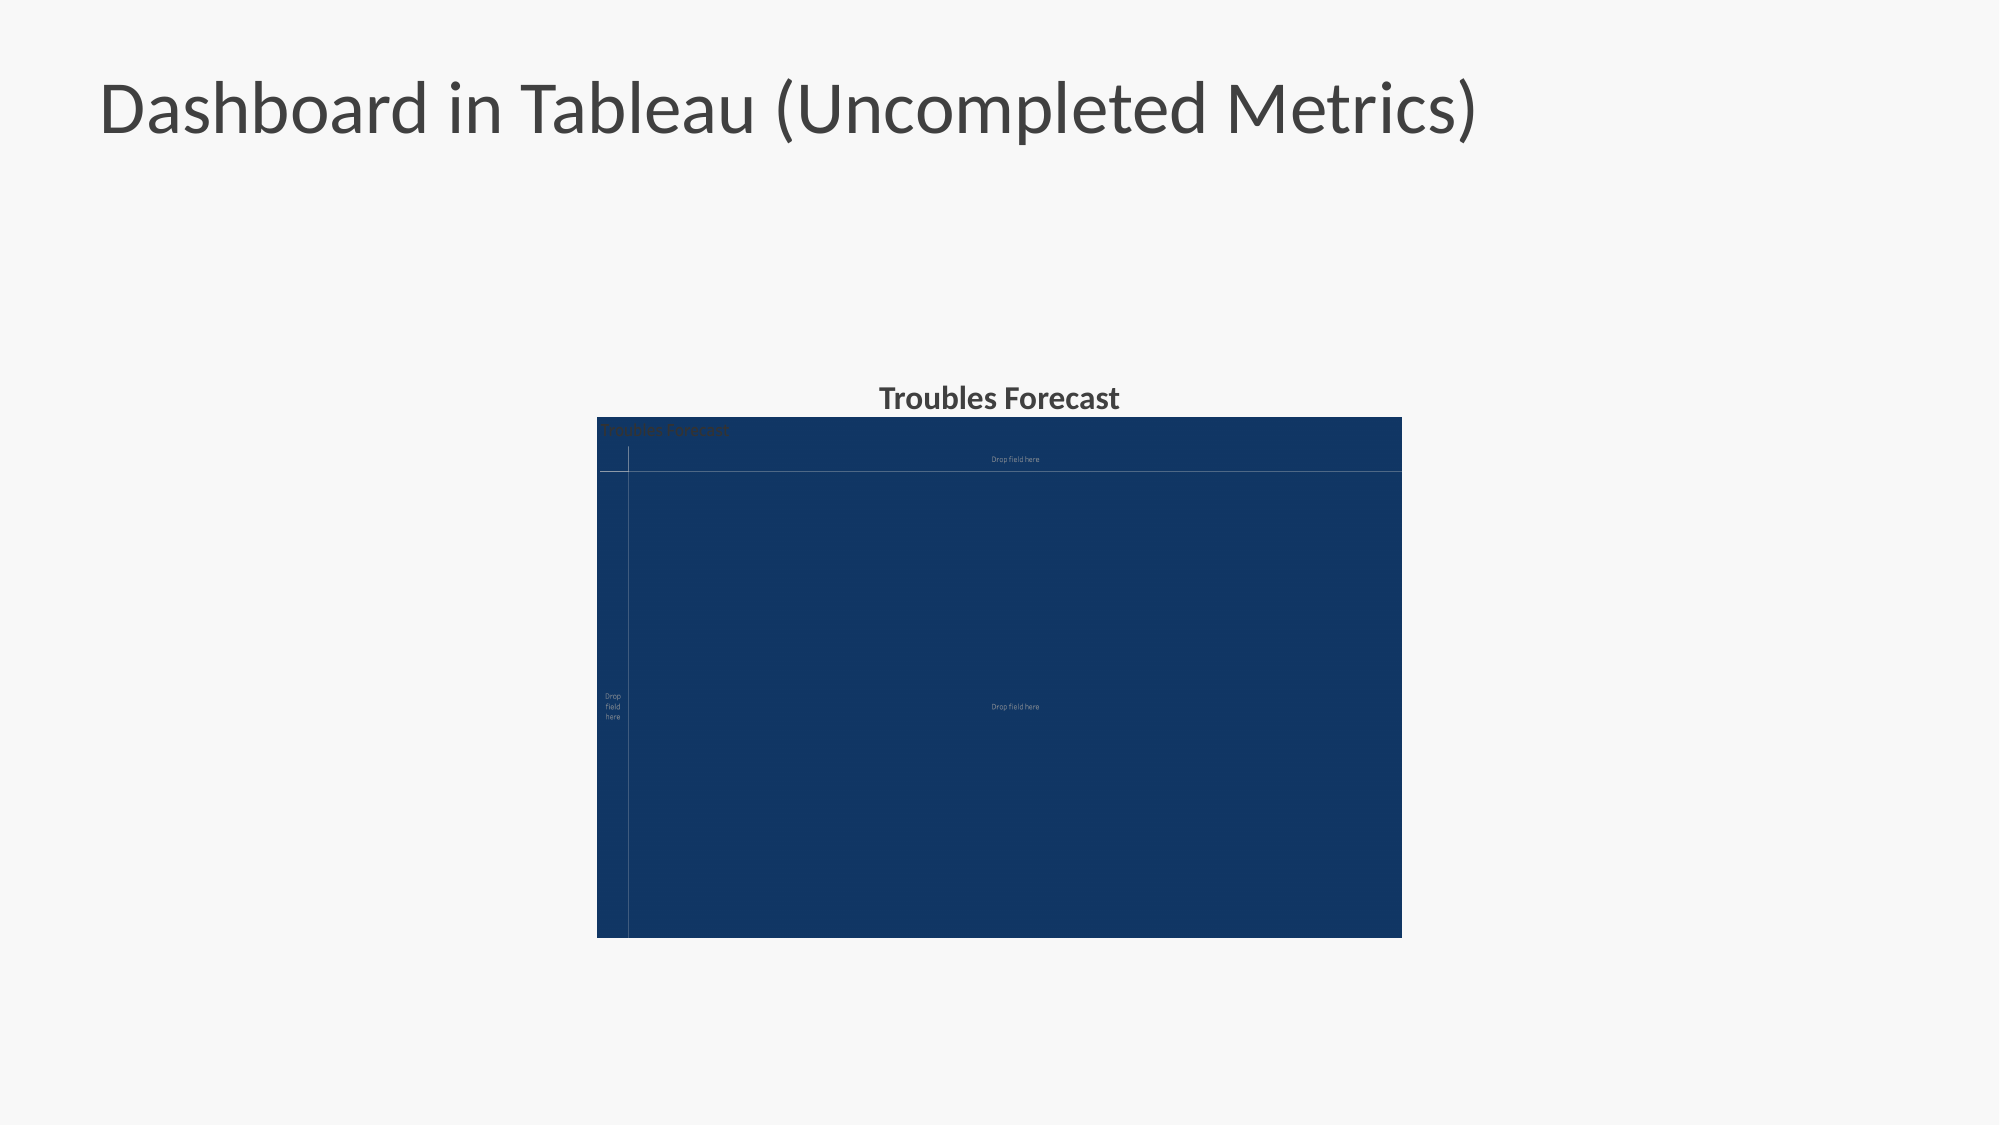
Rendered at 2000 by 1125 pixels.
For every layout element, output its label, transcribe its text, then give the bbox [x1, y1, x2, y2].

title Dashboard in Tableau (Uncompleted Metrics) [99, 45, 1900, 162]
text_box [597, 374, 1403, 938]
